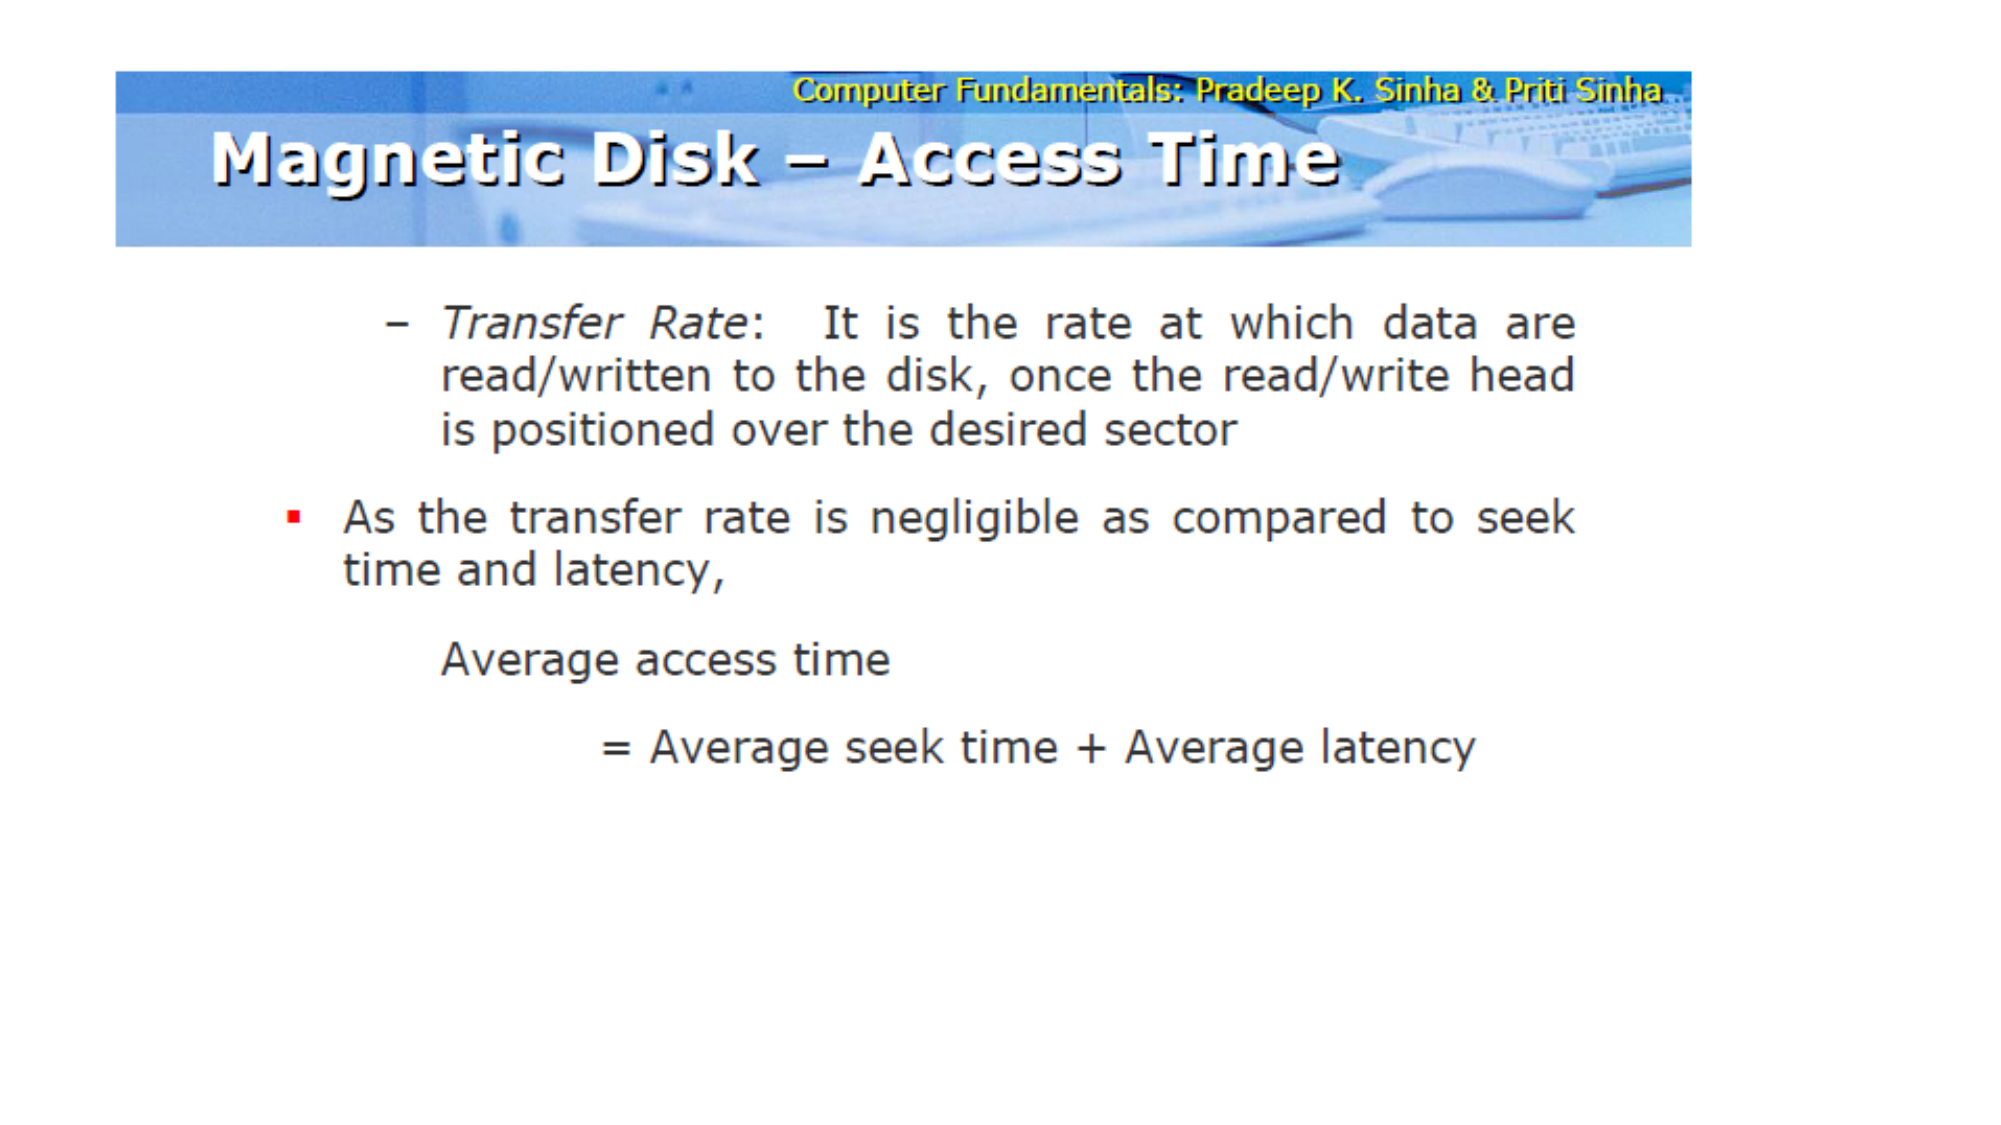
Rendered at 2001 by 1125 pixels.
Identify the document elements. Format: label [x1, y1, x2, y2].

list [78, 15, 1765, 961]
